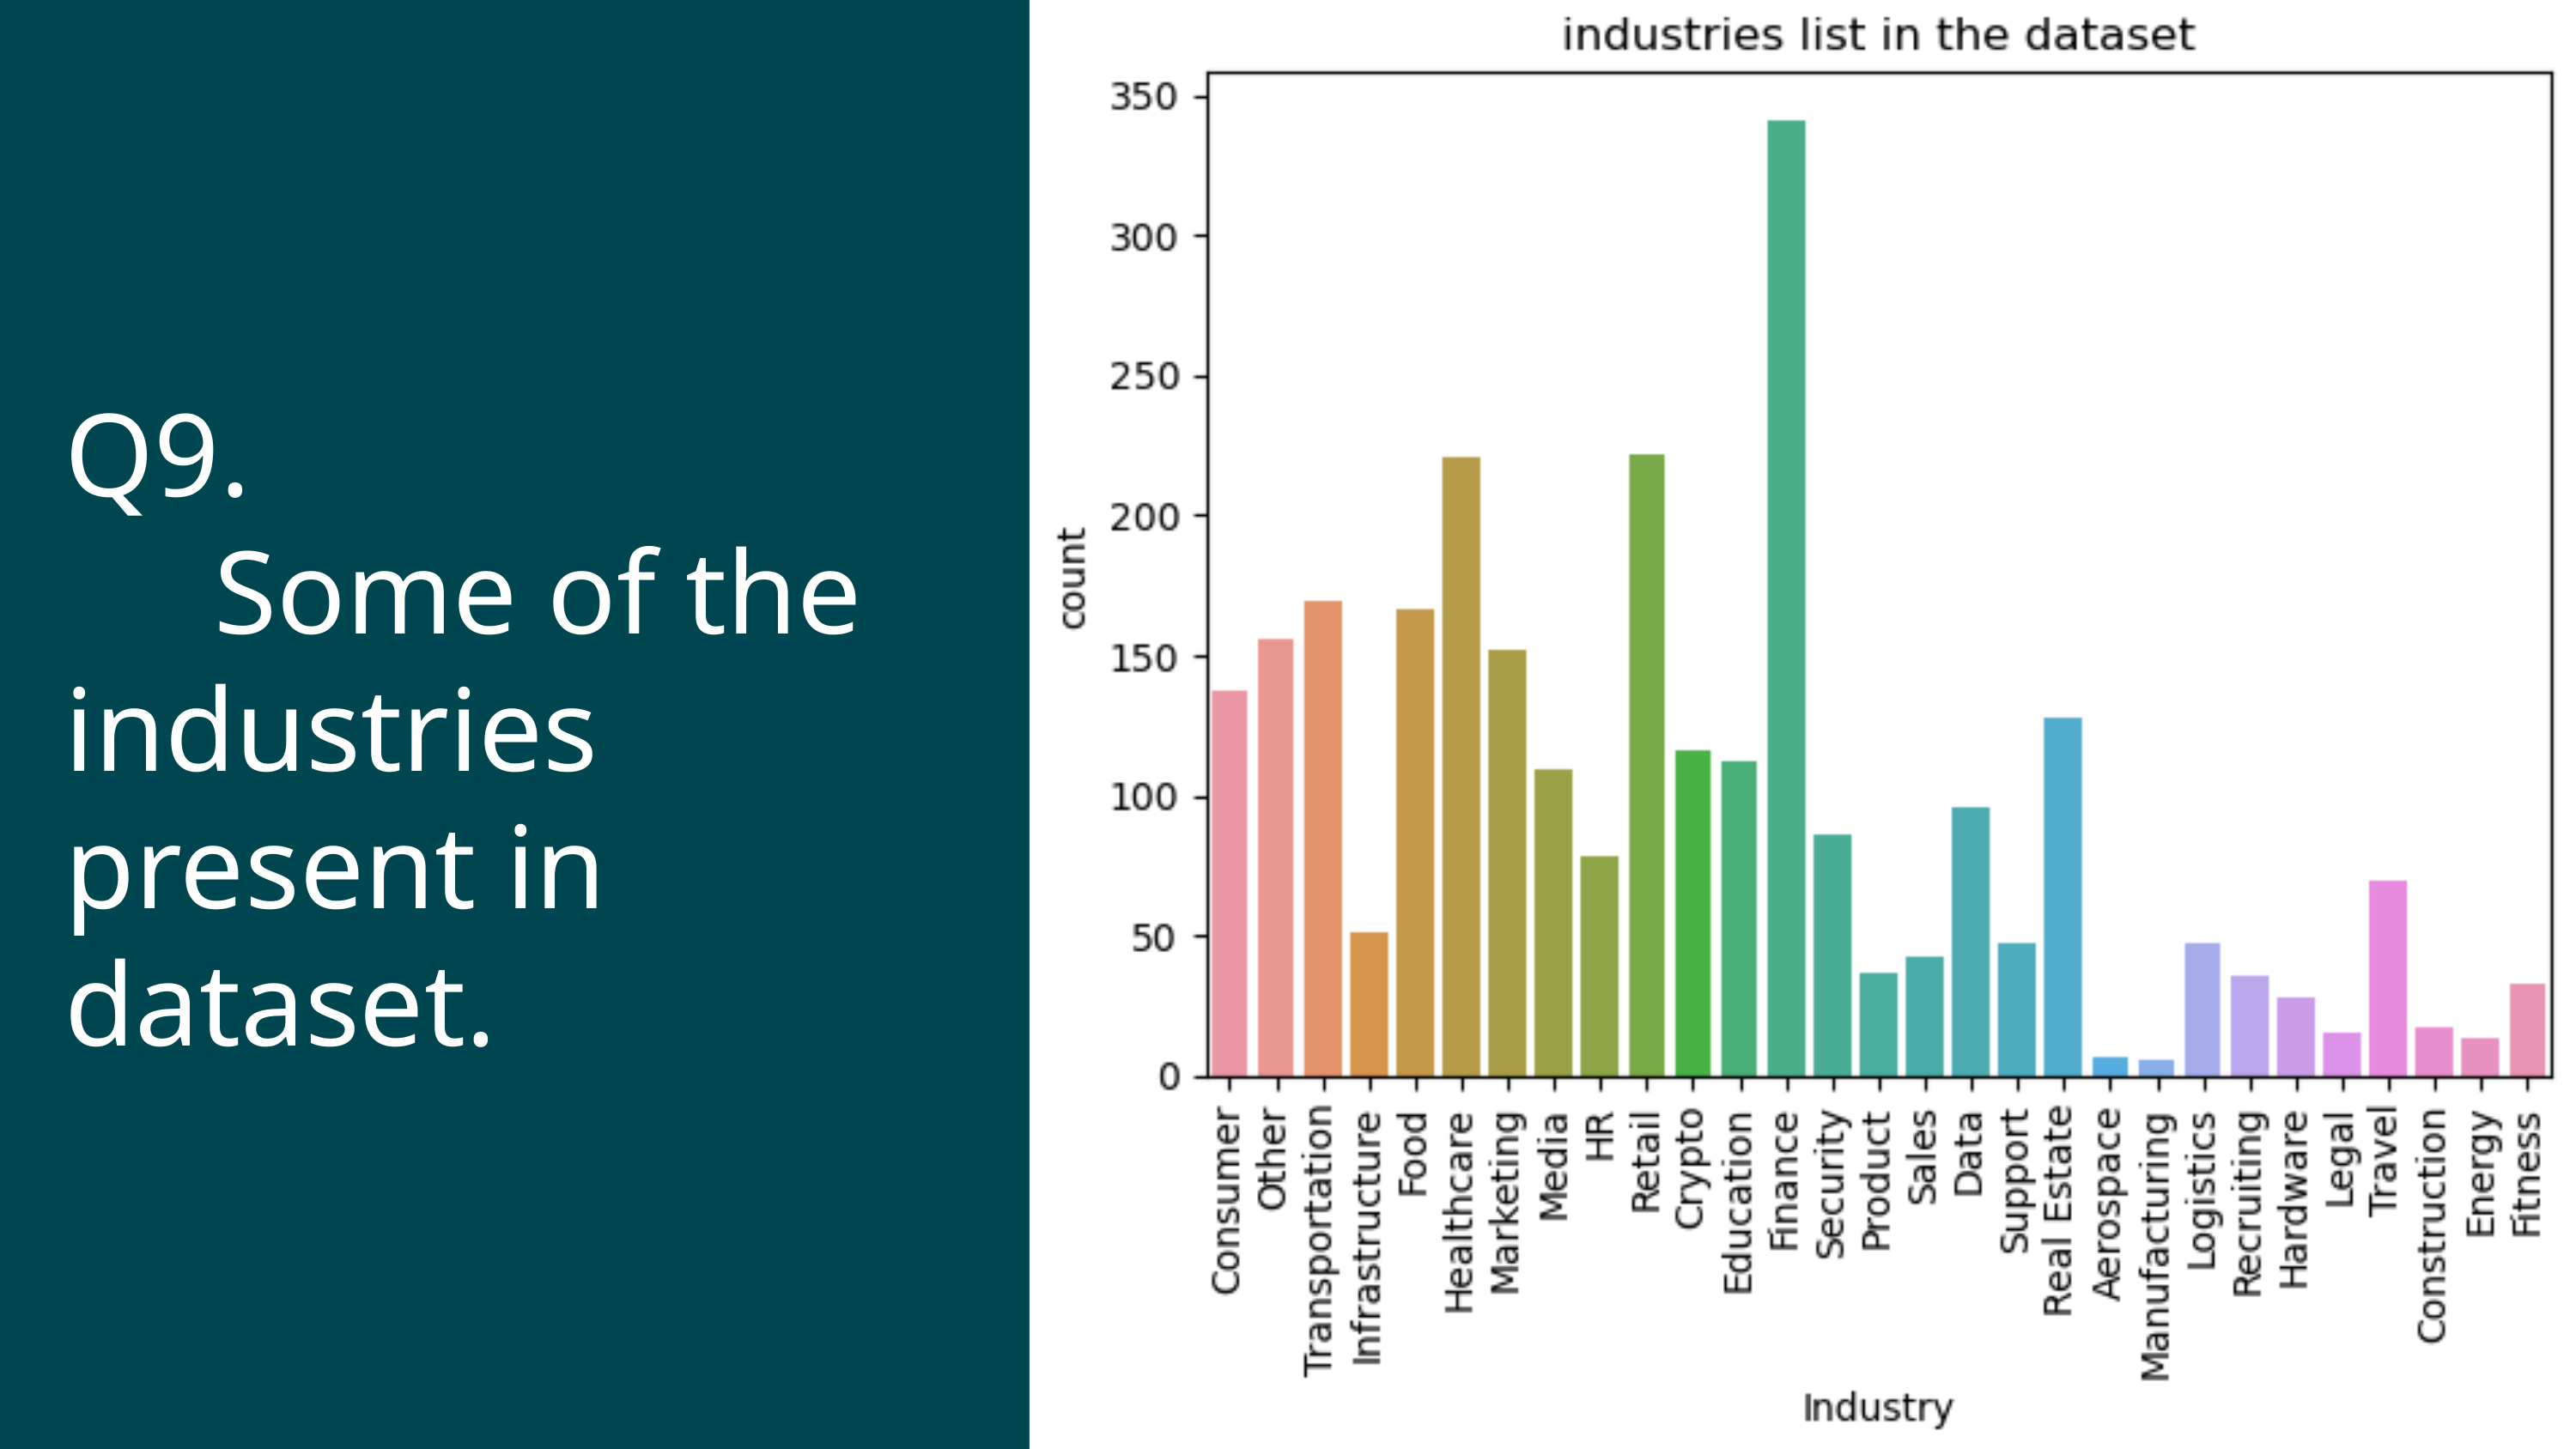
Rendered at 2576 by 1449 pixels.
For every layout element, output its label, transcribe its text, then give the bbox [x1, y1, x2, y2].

text_box [1029, 0, 2576, 1449]
text_box Q9. Some of the industries present in dataset. [64, 382, 1029, 1070]
